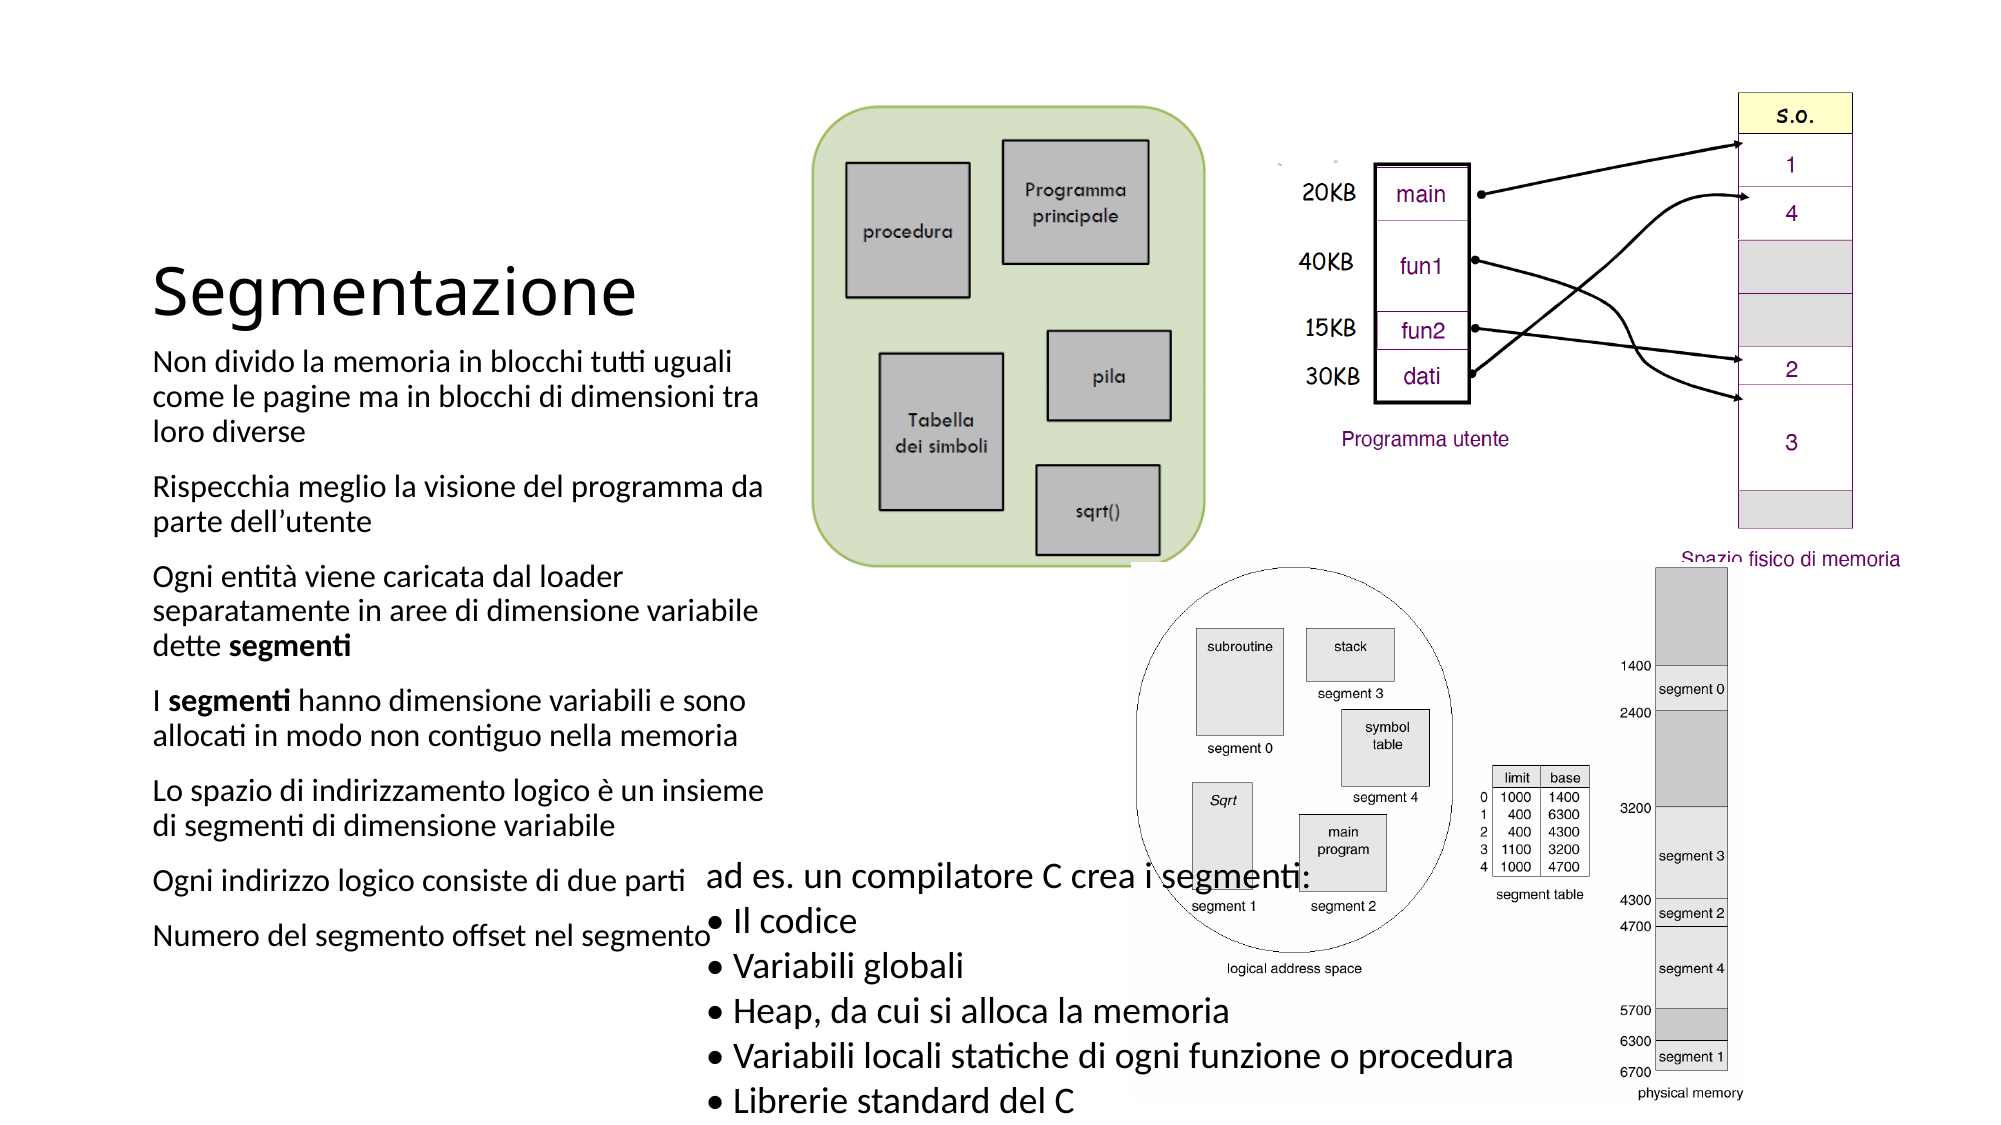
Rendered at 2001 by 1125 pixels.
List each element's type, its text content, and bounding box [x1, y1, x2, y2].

picture [1131, 80, 1968, 1101]
title Segmentazione [137, 75, 783, 337]
text_box ad es. un compilatore C crea i segmenti: • Il codice • Variabili globali • Heap, da cui si alloca la memoria • Variabili locali statiche di ogni funzione o procedura • Librerie standard del C [691, 843, 1692, 1125]
list Non divido la memoria in blocchi tutti uguali come le pagine ma in blocchi di dimensioni tra loro diverse Rispecchia meglio la visione del programma da parte dell’utente Ogni entità viene caricata dal loader separatamente in aree di dimensione variabile dette segmenti I segmenti hanno dimensione variabili e sono allocati in modo non contiguo nella memoria Lo spazio di indirizzamento logico è un insieme di segmenti di dimensione variabile Ogni indirizzo logico consiste di due parti Numero del segmento offset nel segmento [137, 337, 783, 963]
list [795, 93, 1227, 582]
